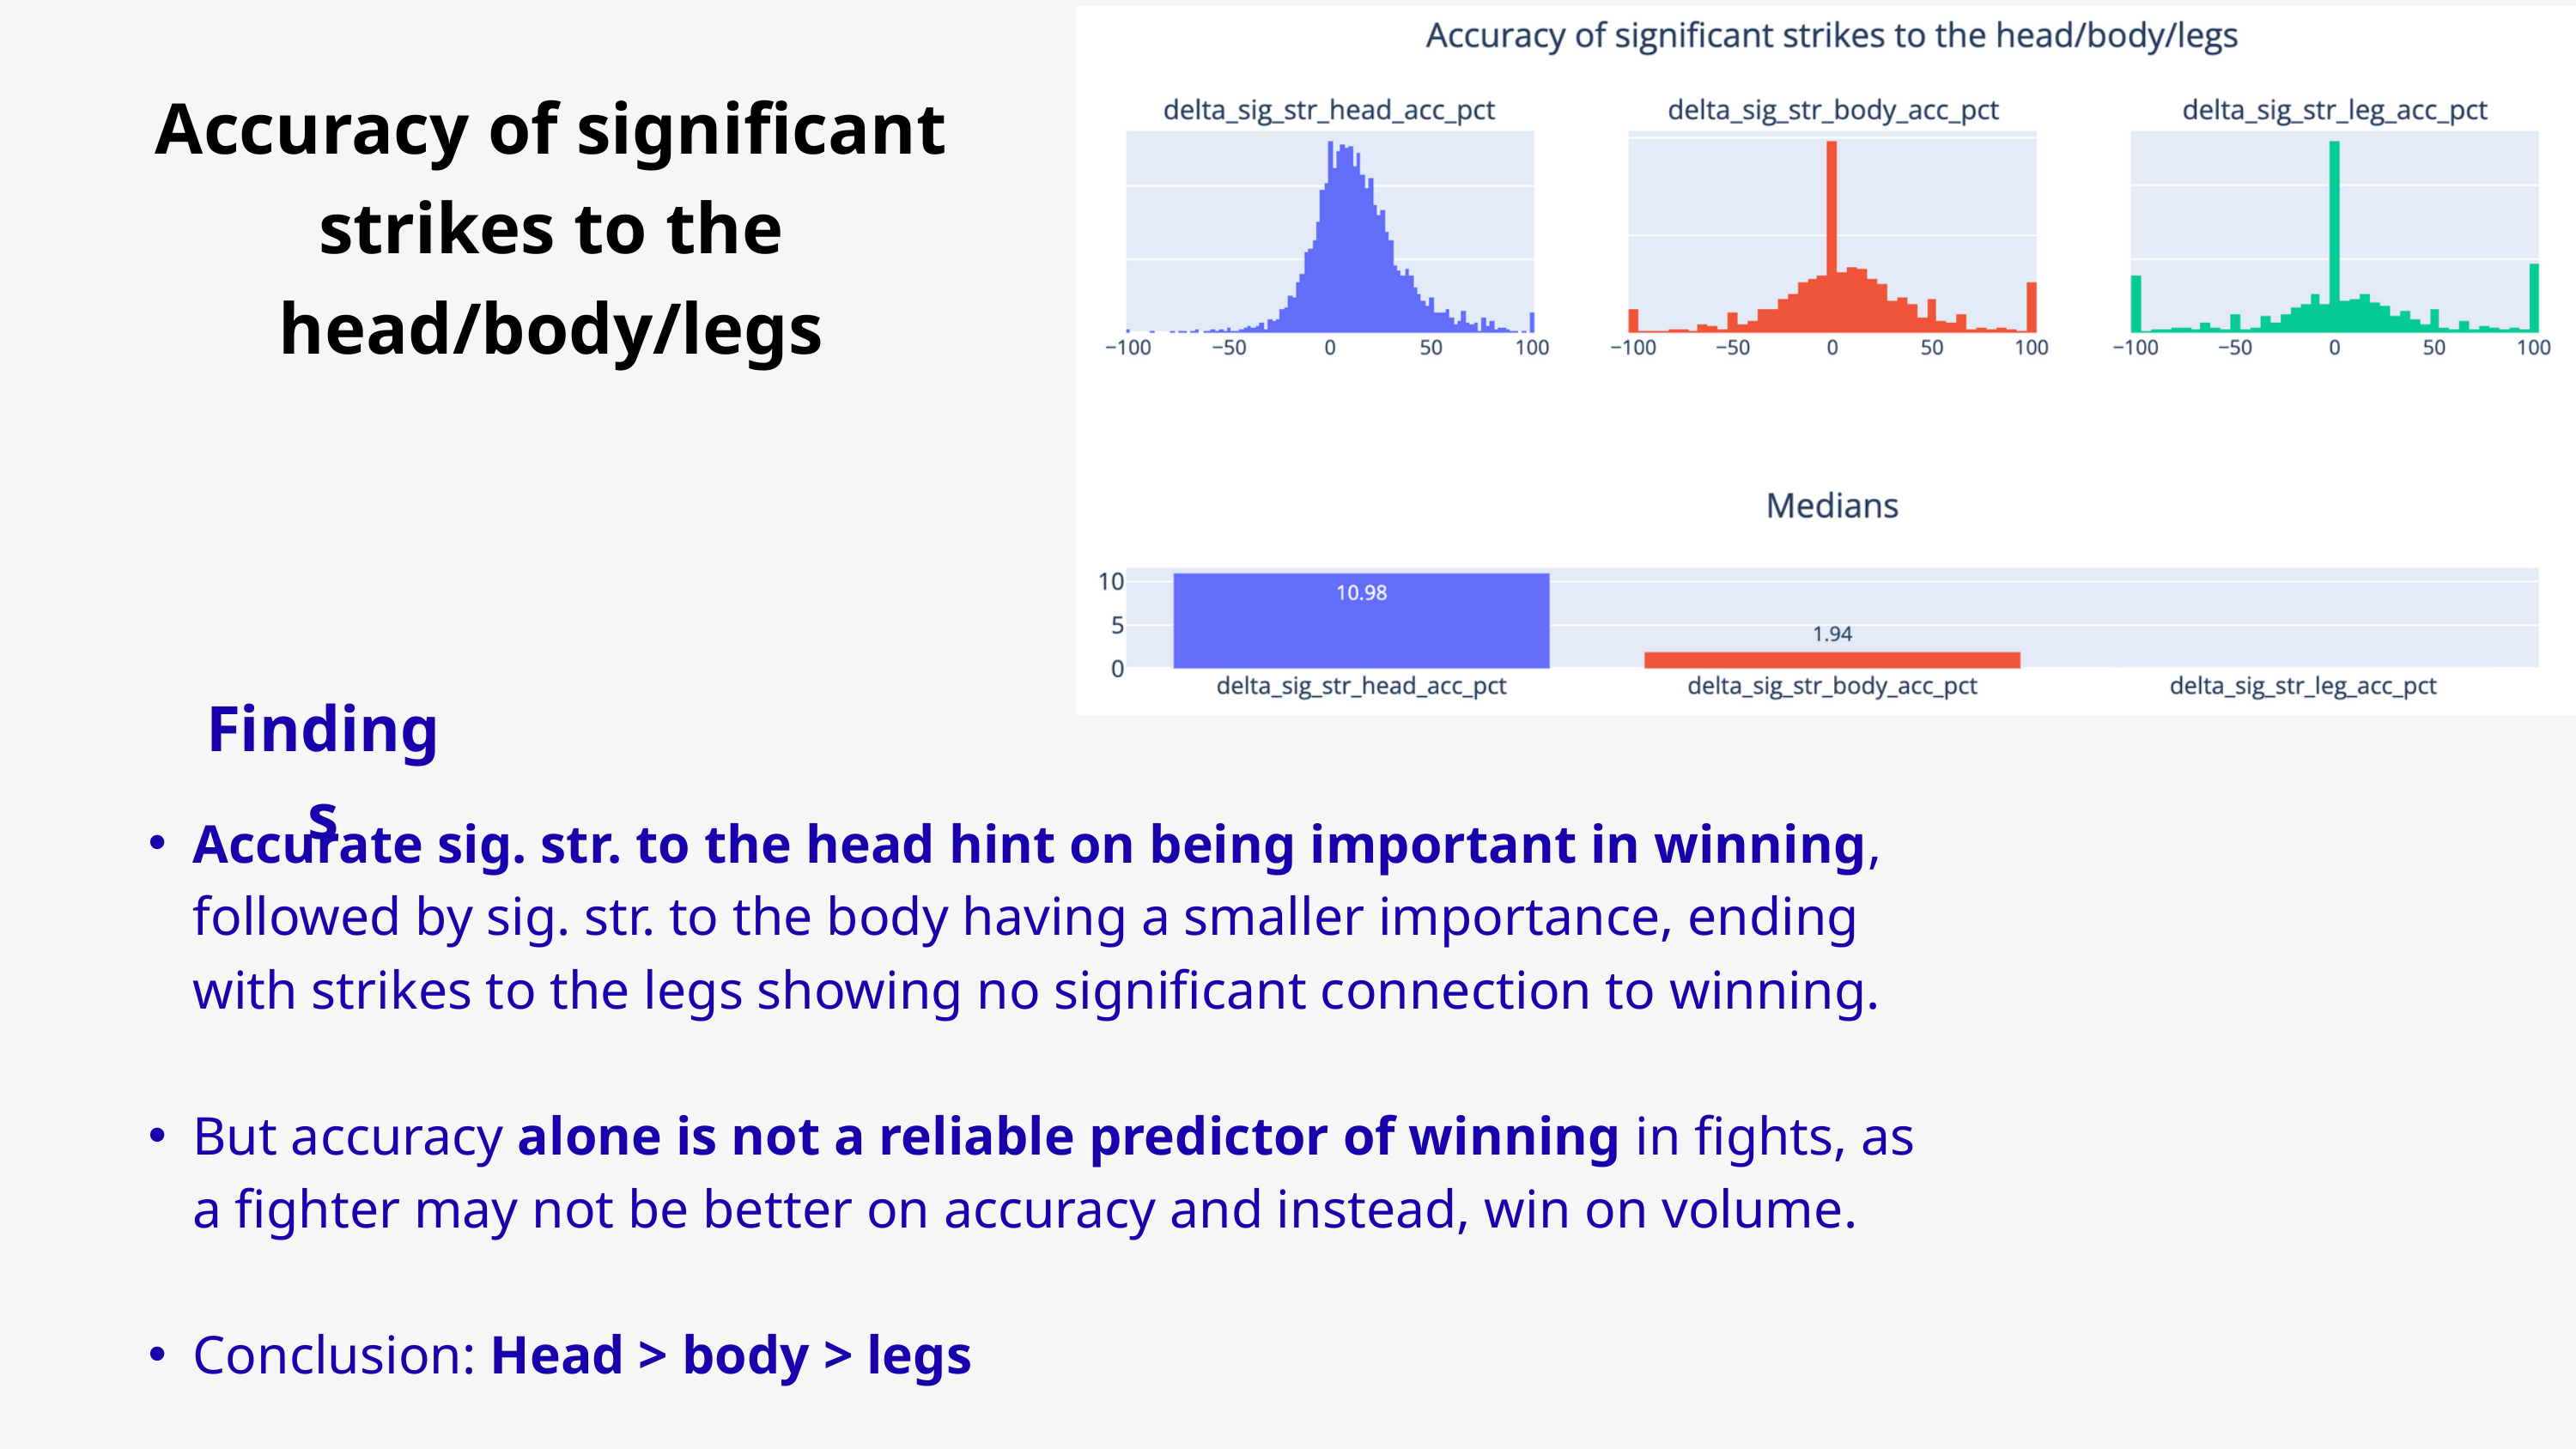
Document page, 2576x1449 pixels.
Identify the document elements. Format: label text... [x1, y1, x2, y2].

text_box Accuracy of significant strikes to the head/body/legs [104, 68, 999, 368]
text_box Findings [197, 676, 451, 800]
text_box Accurate sig. str. to the head hint on being important in winning, followed by sig. str. to the body having a smaller importance, ending with strikes to the legs showing no significant connection to winning. But accuracy alone is not a reliable predictor of winning in fights, as a fighter may not be better on accuracy and instead, win on volume. Conclusion: Head > body > legs [104, 800, 1953, 1385]
text_box [1076, 6, 2576, 715]
